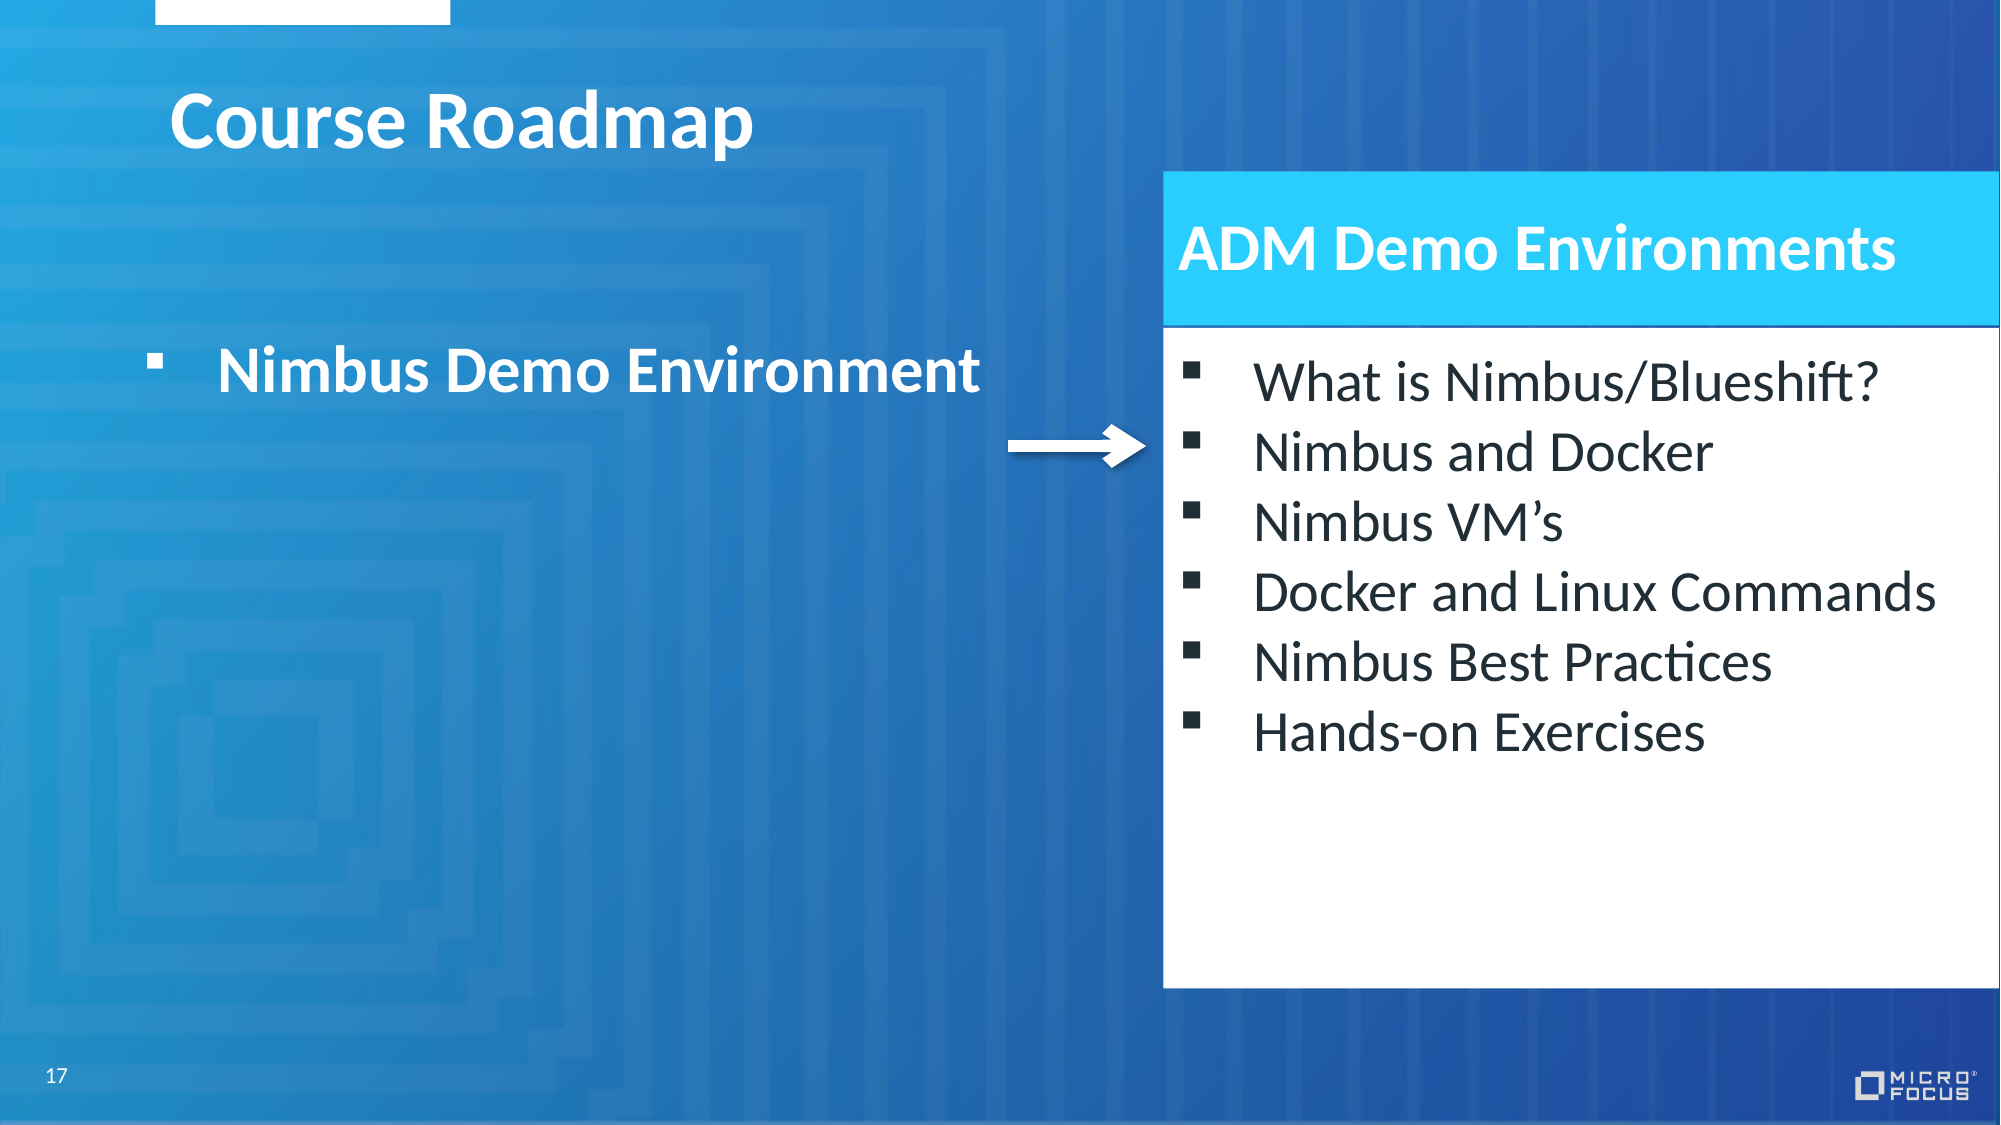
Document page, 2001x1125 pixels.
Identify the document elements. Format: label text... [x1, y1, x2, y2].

text_box ADM Demo Environments [1162, 170, 2000, 326]
text_box What is Nimbus/Blueshift? Nimbus and Docker Nimbus VM’s Docker and Linux Commands Nimbus Best Practices Hands-on Exercises [1162, 327, 2000, 989]
list Nimbus Demo Environment [142, 327, 1013, 697]
title Course Roadmap [155, 14, 1585, 230]
slide_number 17 [30, 1051, 90, 1097]
